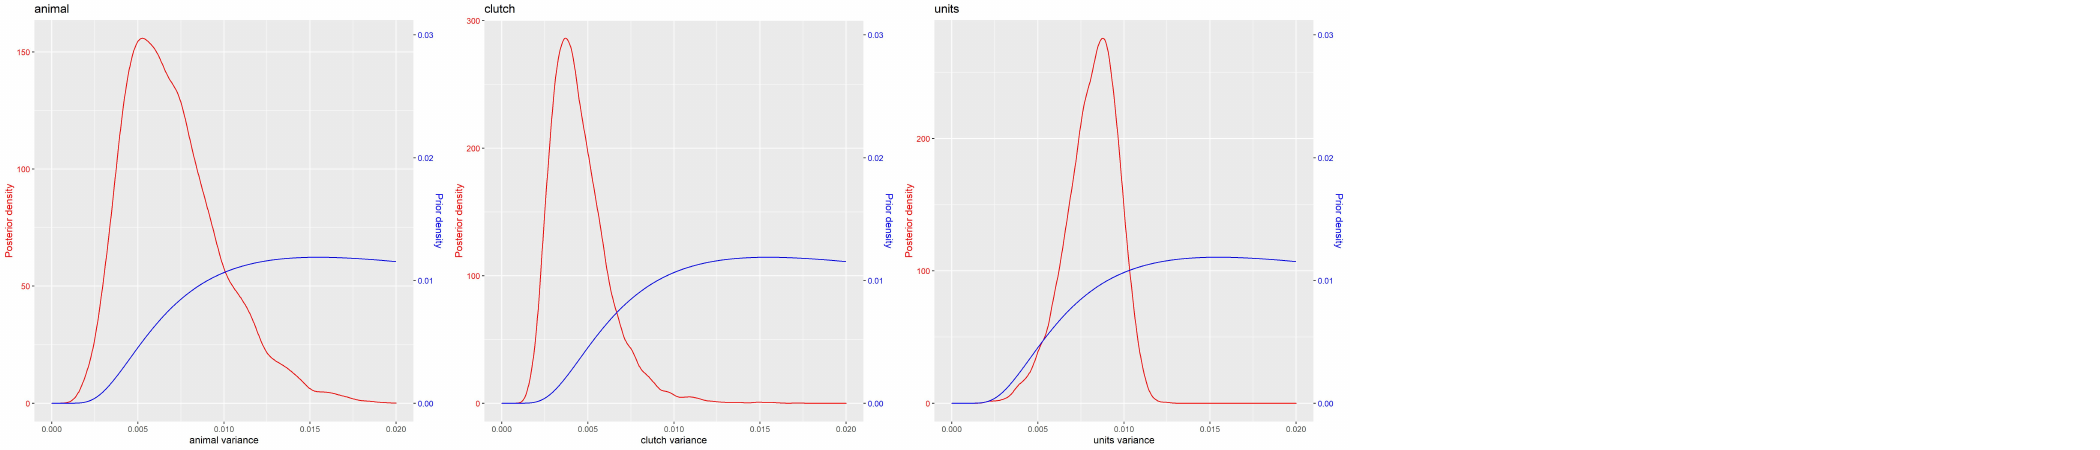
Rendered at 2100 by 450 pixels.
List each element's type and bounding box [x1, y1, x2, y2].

picture [0, 0, 1350, 450]
